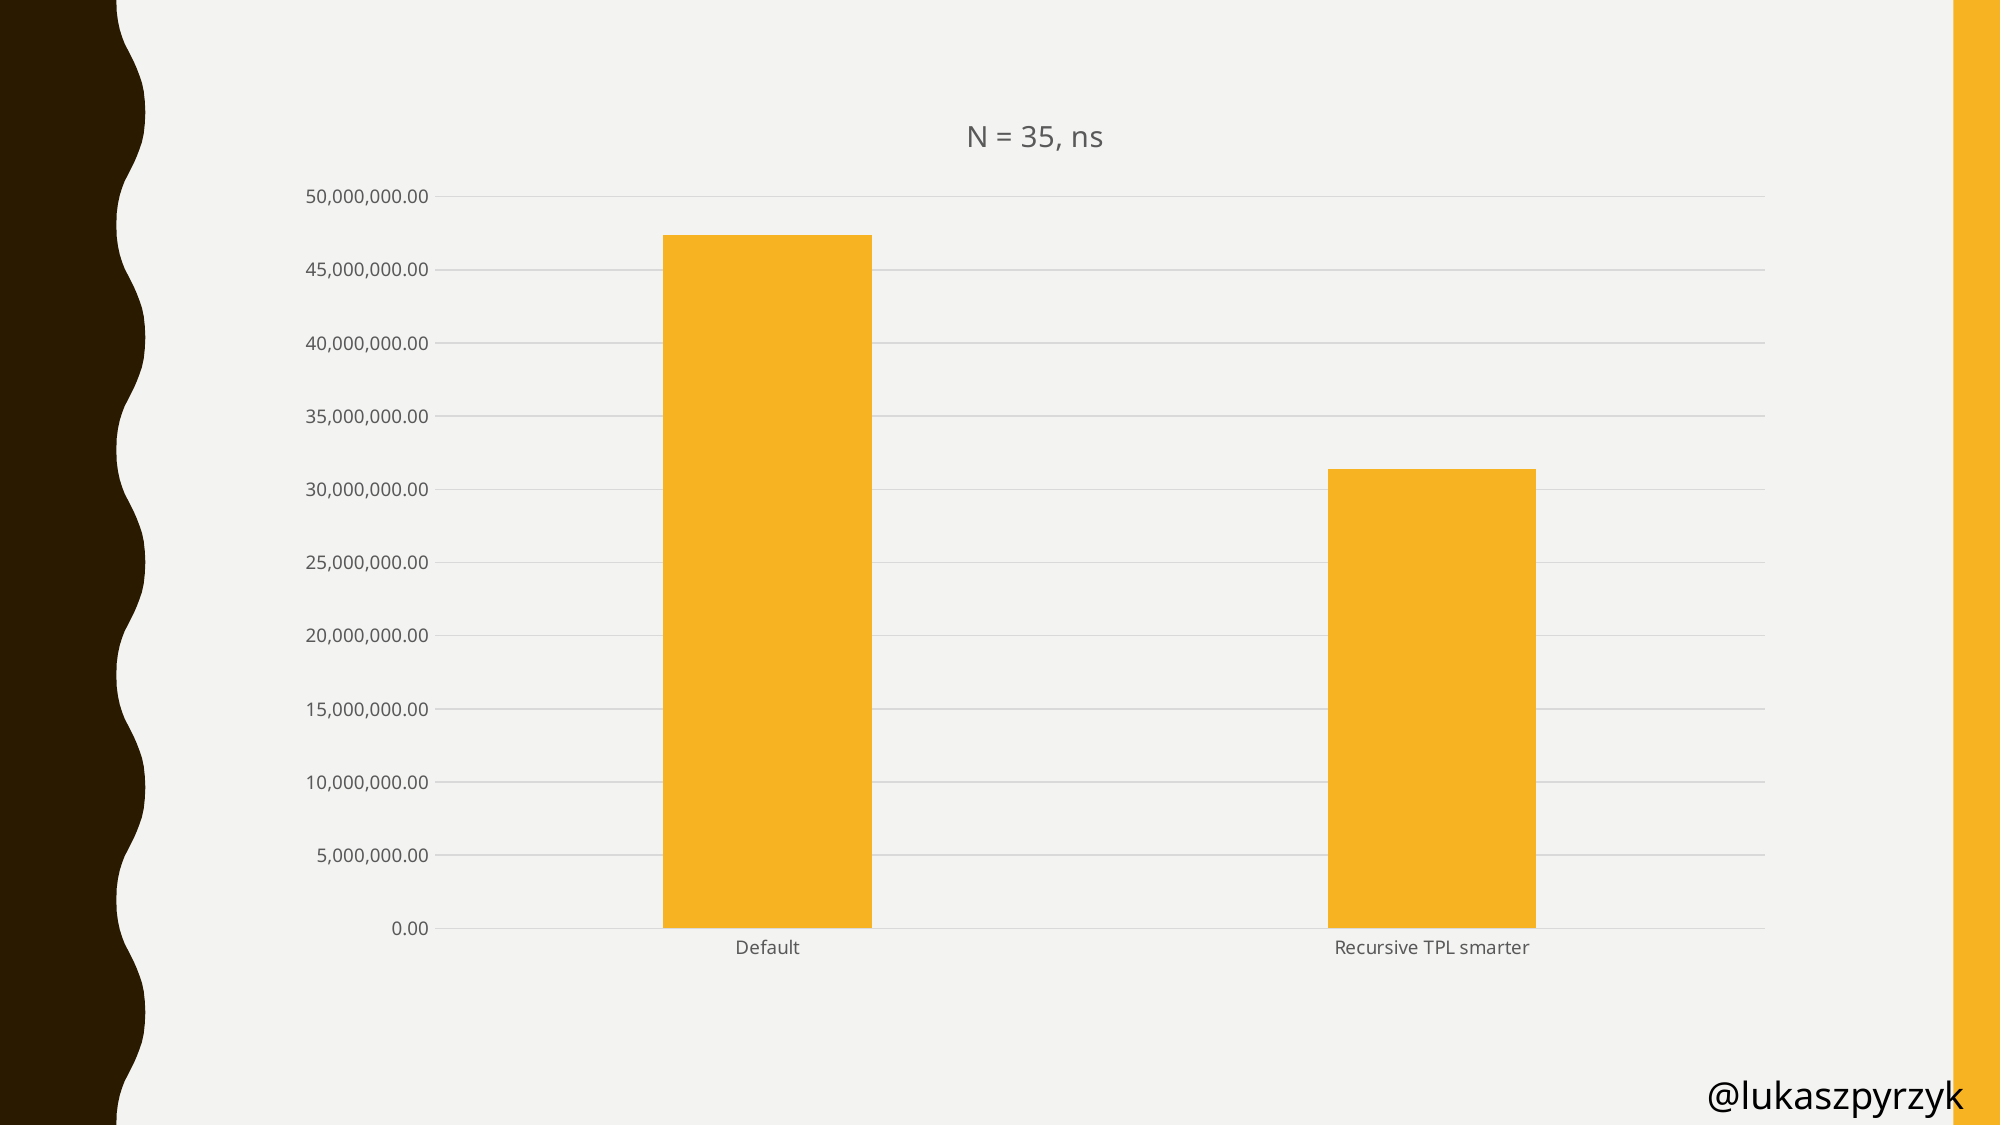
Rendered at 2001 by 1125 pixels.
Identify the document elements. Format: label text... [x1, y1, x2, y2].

text_box @lukaszpyrzyk [1692, 1064, 2000, 1125]
chart [275, 81, 1795, 979]
